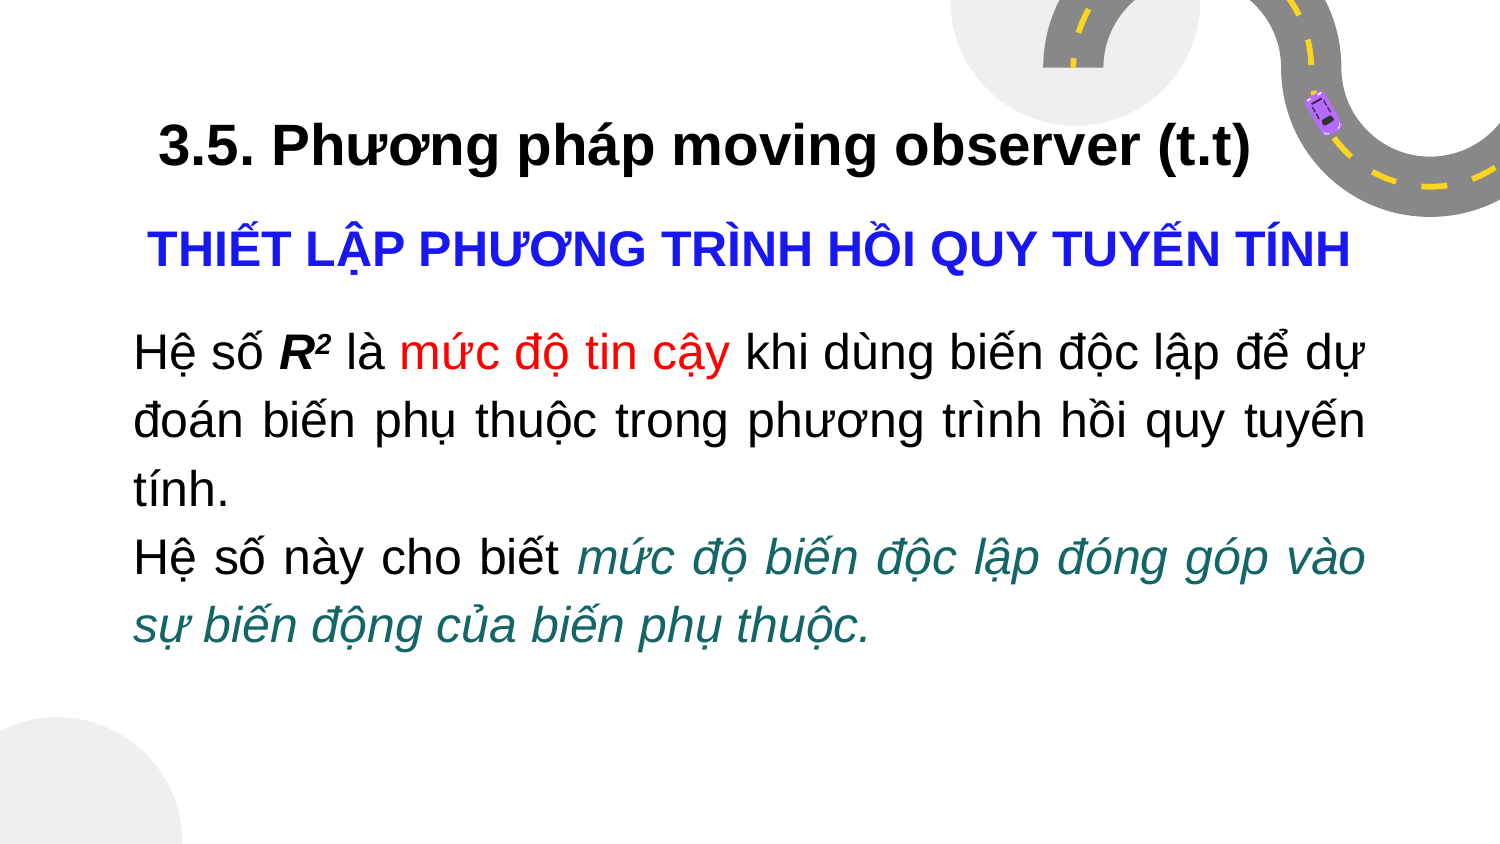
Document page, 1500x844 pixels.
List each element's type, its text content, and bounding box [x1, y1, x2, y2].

text_box Hệ số R2 là mức độ tin cậy khi dùng biến độc lập để dự đoán biến phụ thuộc trong phương trình hồi quy tuyến tính. Hệ số này cho biết mức độ biến độc lập đóng góp vào sự biến động của biến phụ thuộc. [118, 296, 1382, 545]
text_box 3.5. Phương pháp moving observer (t.t) [143, 91, 1407, 186]
title THIẾT LẬP PHƯƠNG TRÌNH HỒI QUY TUYẾN TÍNH [118, 201, 1382, 296]
